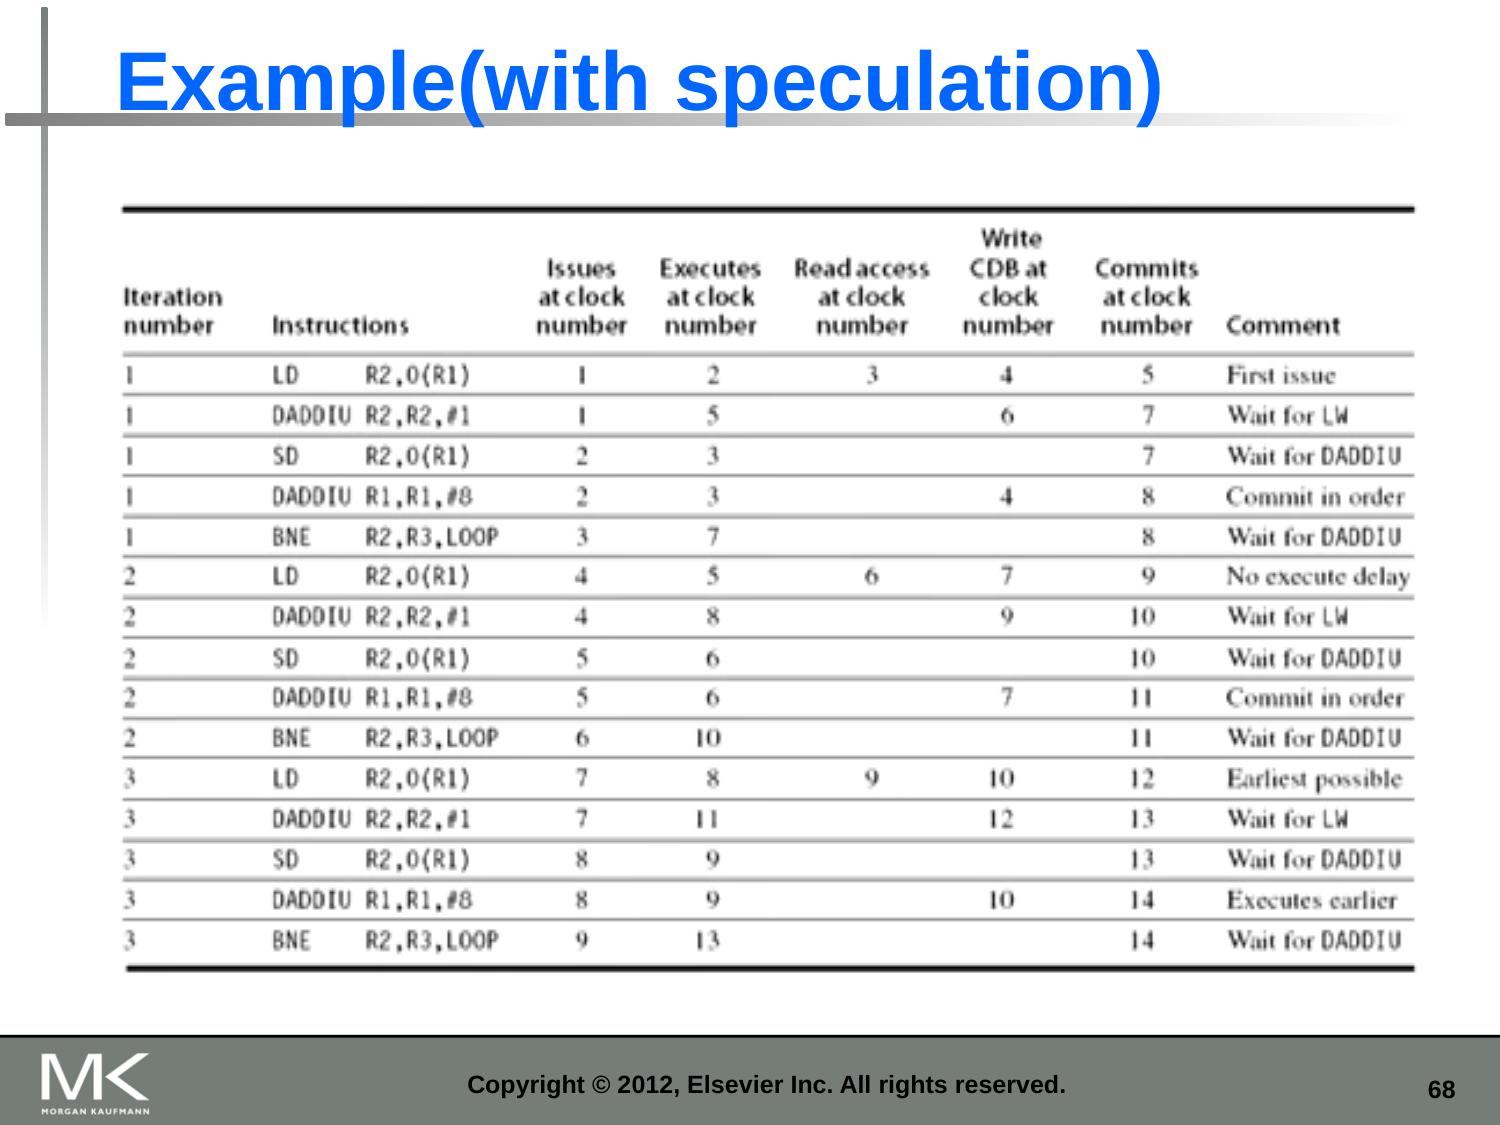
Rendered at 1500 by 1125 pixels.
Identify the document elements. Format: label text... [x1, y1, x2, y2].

picture [111, 196, 1436, 988]
title Example(with speculation) [100, 18, 1460, 135]
footer Copyright © 2012, Elsevier Inc. All rights reserved. [170, 1046, 1365, 1106]
picture [29, 1046, 160, 1123]
